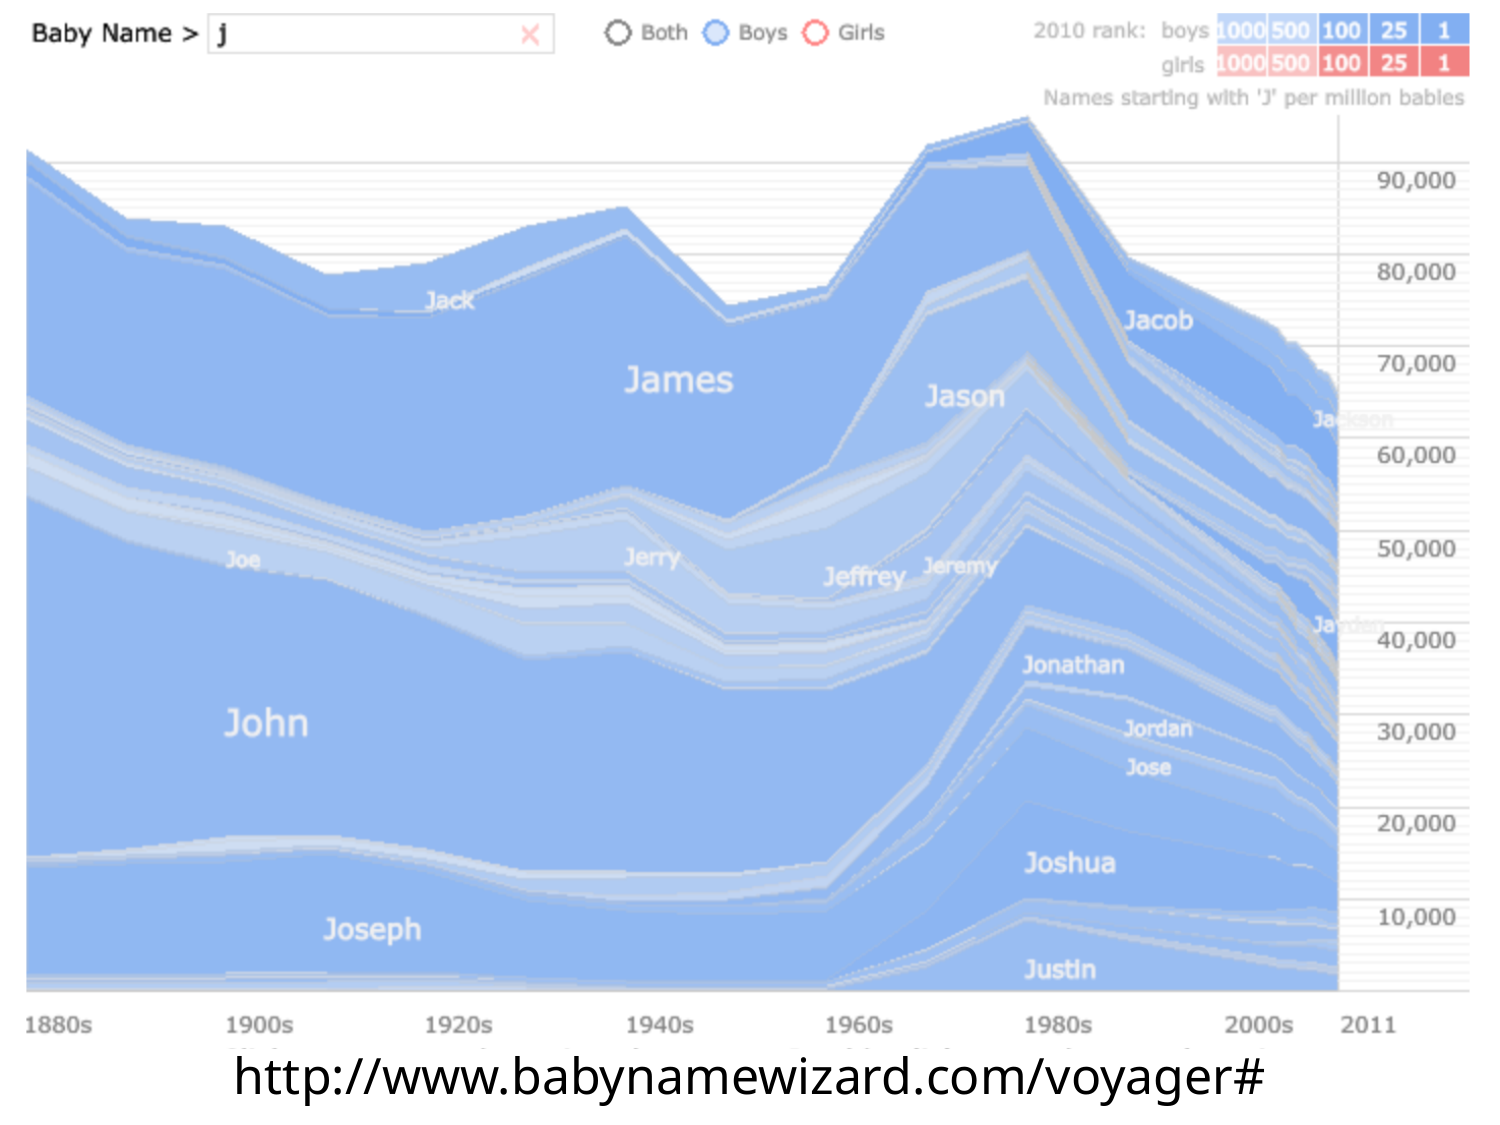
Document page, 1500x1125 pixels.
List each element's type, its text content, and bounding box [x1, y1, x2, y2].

picture [0, 0, 1500, 1049]
text_box http://www.babynamewizard.com/voyager# [0, 1057, 1500, 1113]
